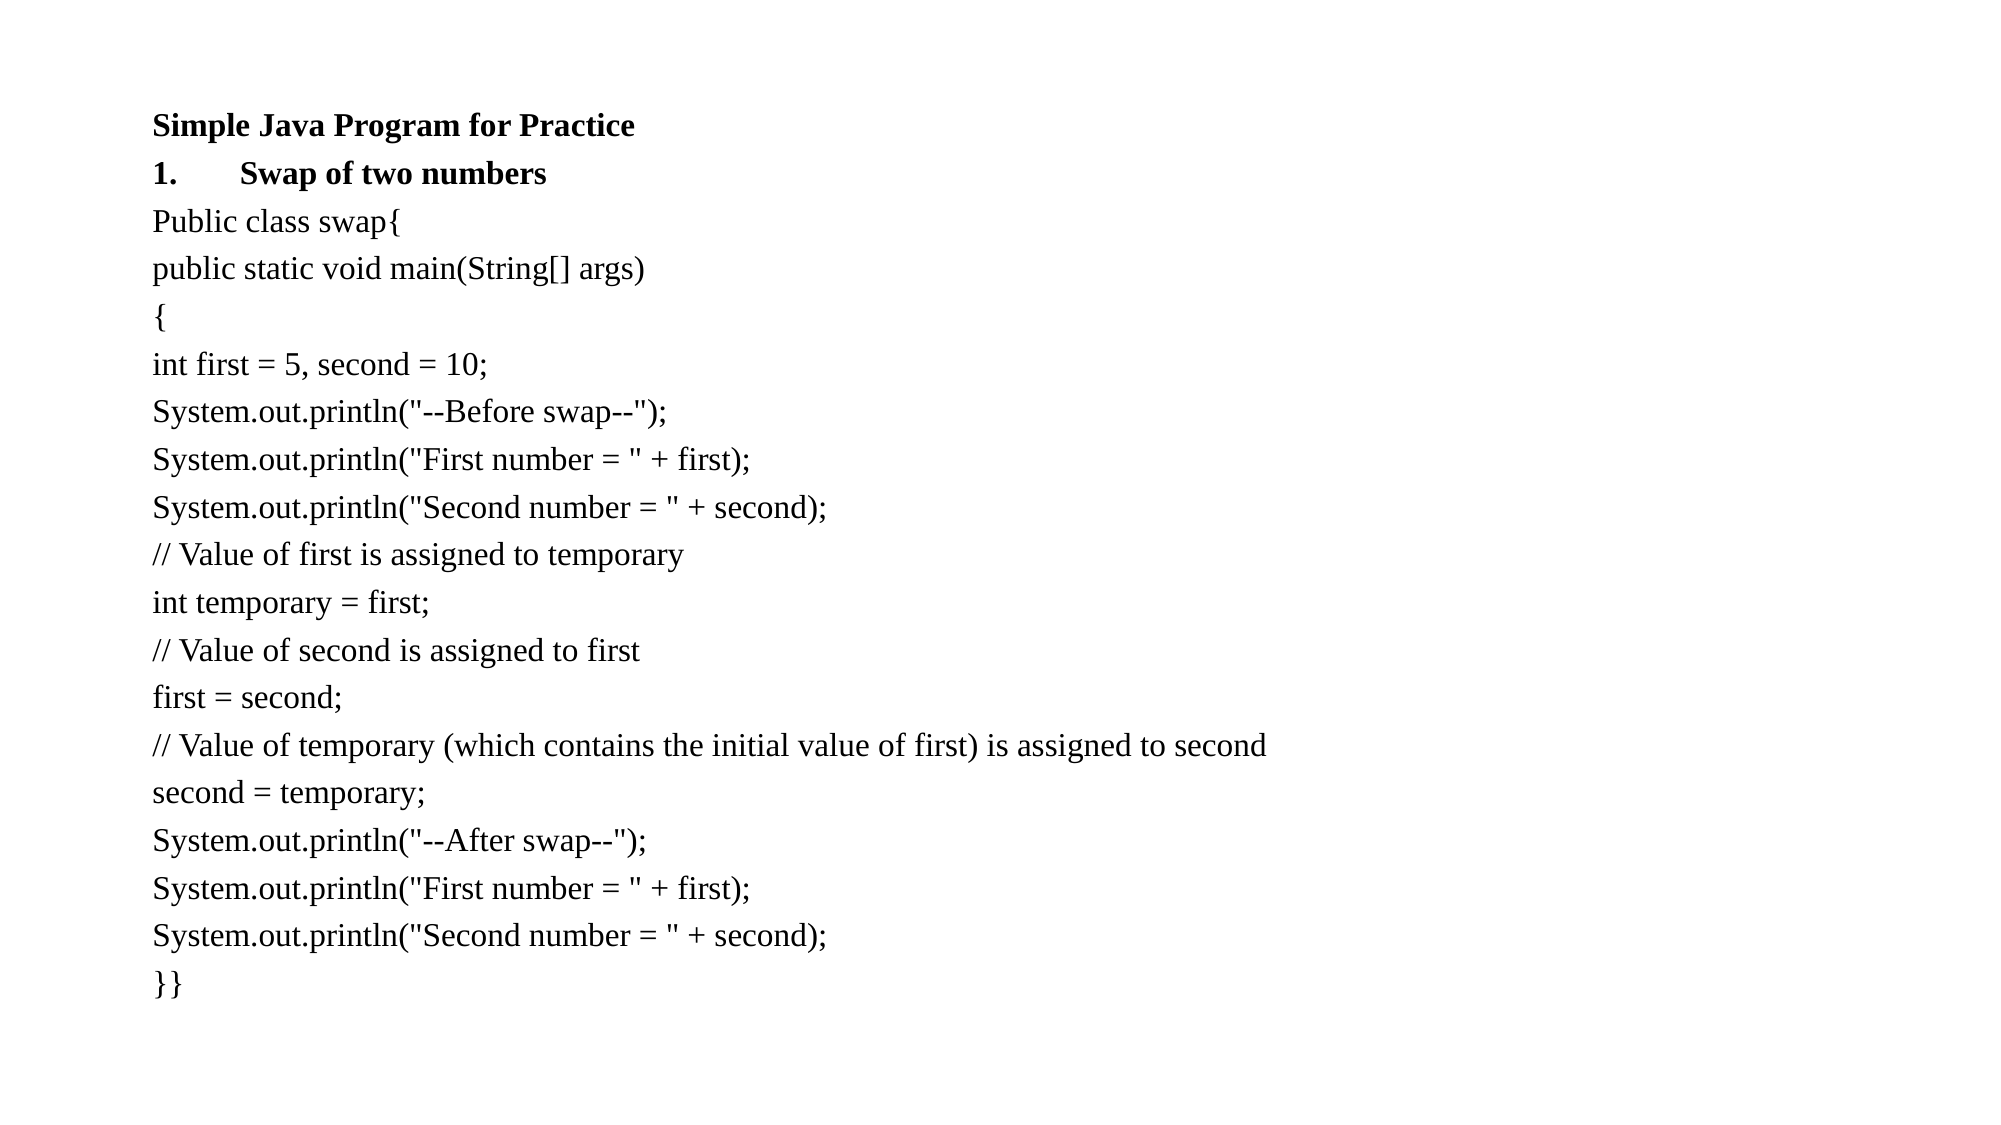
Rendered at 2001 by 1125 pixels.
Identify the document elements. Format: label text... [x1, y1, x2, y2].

list Simple Java Program for Practice Swap of two numbers Public class swap{ public static void main(String[] args) { int first = 5, second = 10; System.out.println("--Before swap--"); System.out.println("First number = " + first); System.out.println("Second number = " + second); // Value of first is assigned to temporary int temporary = first; // Value of second is assigned to first first = second; // Value of temporary (which contains the initial value of first) is assigned to second second = temporary; System.out.println("--After swap--"); System.out.println("First number = " + first); System.out.println("Second number = " + second); }} [137, 100, 1863, 1014]
